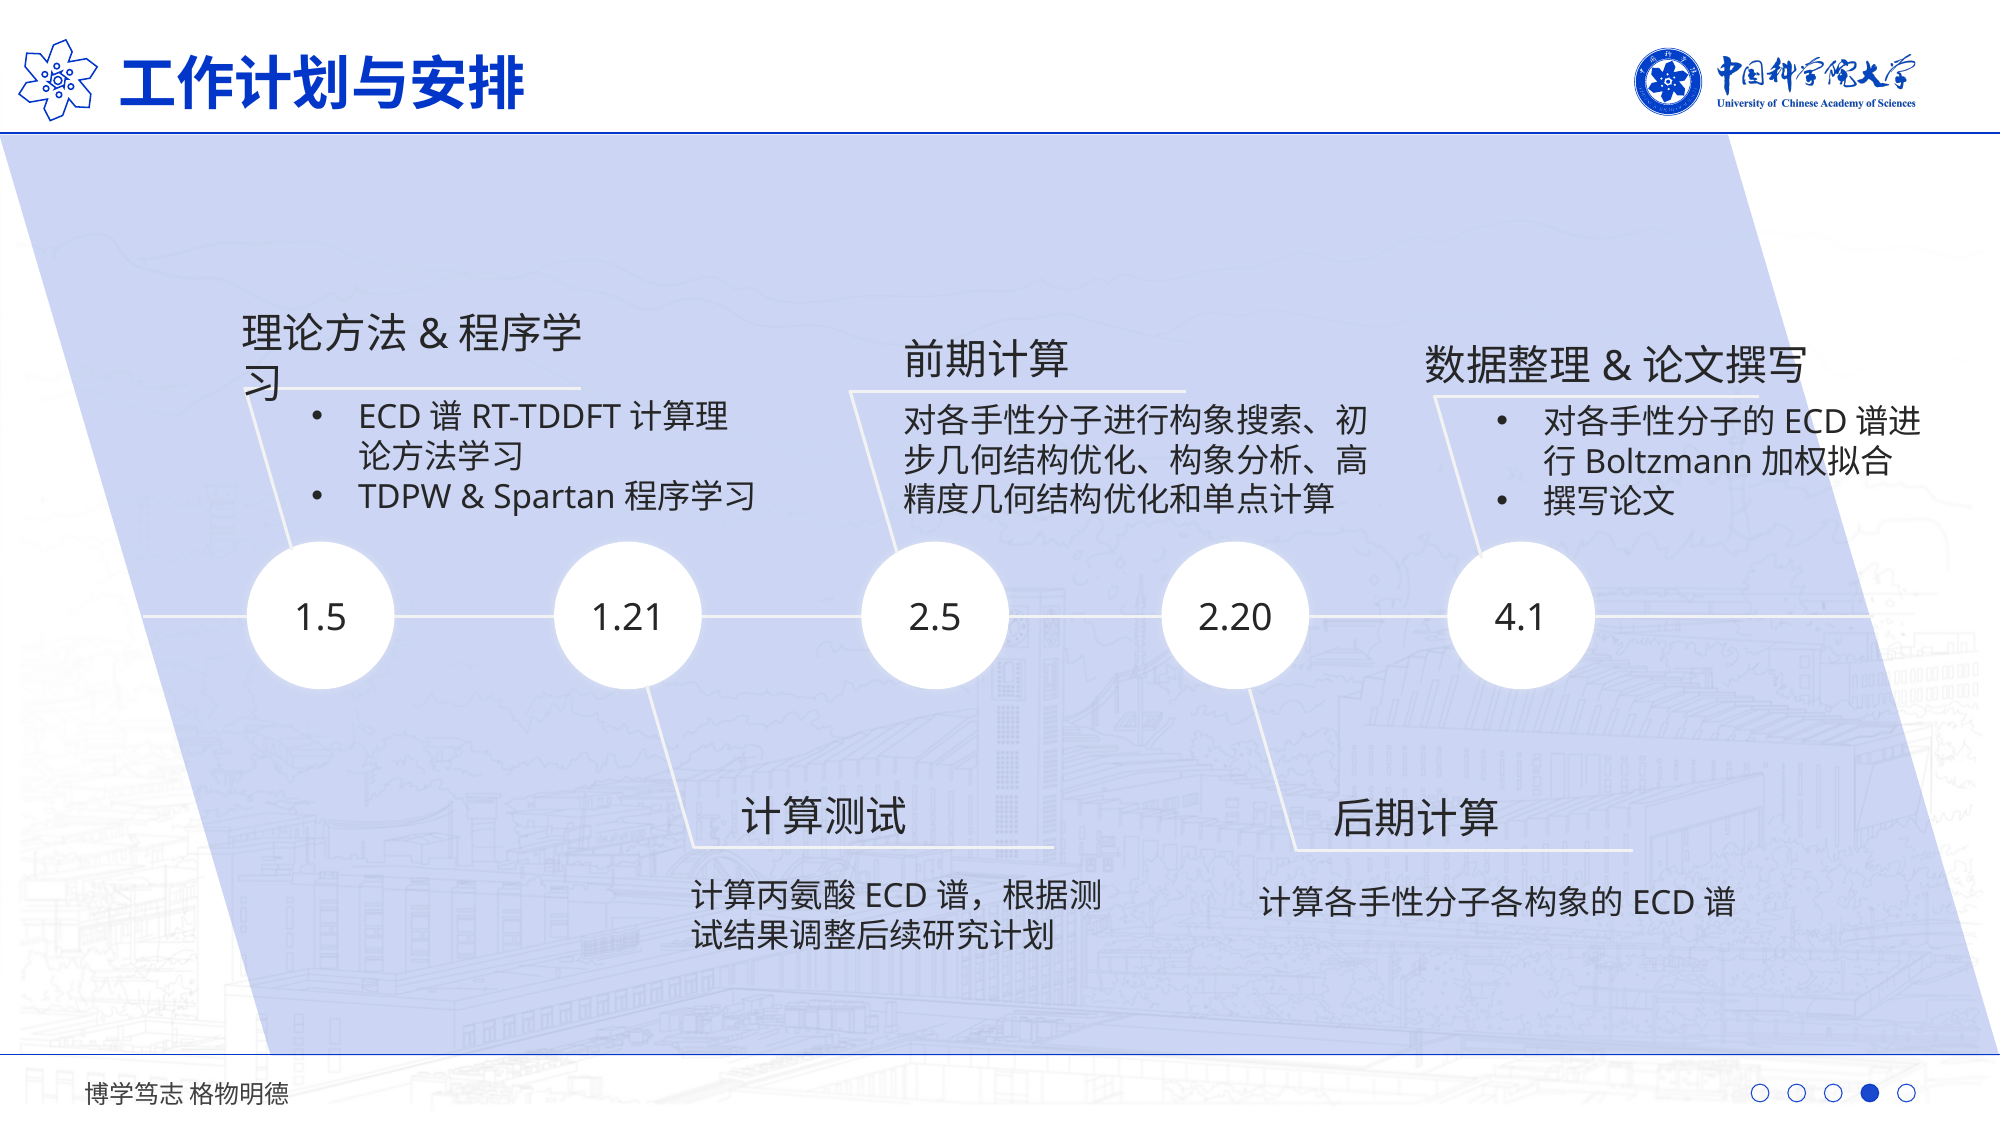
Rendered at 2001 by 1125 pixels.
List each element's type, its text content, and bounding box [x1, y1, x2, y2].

text_box 前期计算 [888, 330, 1208, 386]
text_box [646, 685, 1055, 848]
text_box 1.21 [553, 540, 703, 616]
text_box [1433, 395, 1759, 558]
list 工作计划与安排 [112, 34, 1200, 123]
text_box 2.5 [860, 553, 1011, 616]
text_box 4.1 [1446, 617, 1597, 688]
text_box 对各手性分子进行构象搜索、初步几何结构优化、构象分析、高精度几何结构优化和单点计算 [1187, 410, 1403, 507]
text_box 2.5 [860, 617, 1010, 685]
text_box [1249, 688, 1634, 852]
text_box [849, 390, 1187, 553]
text_box 计算各手性分子各构象的ECD谱 [1242, 853, 1778, 950]
text_box 1.5 [245, 617, 396, 691]
text_box [0, 133, 2000, 1057]
text_box 1.5 [245, 550, 396, 616]
text_box 对各手性分子的ECD谱进行Boltzmann加权拟合 撰写论文 [1759, 412, 1940, 509]
picture [1714, 54, 1916, 109]
text_box 理论方法&程序学习 [225, 328, 633, 386]
text_box ECD谱RT-TDDFT计算理论方法学习 TDPW & Spartan程序学习 [581, 395, 776, 514]
text_box 计算丙氨酸ECD谱，根据测试结果调整后续研究计划 [674, 866, 1137, 963]
text_box 2.20 [1160, 617, 1311, 691]
text_box 4.1 [1446, 558, 1597, 616]
text_box 数据整理&论文撰写 [1409, 344, 1829, 384]
text_box 2.20 [1160, 540, 1311, 616]
text_box 1.21 [553, 617, 703, 691]
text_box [244, 387, 581, 550]
